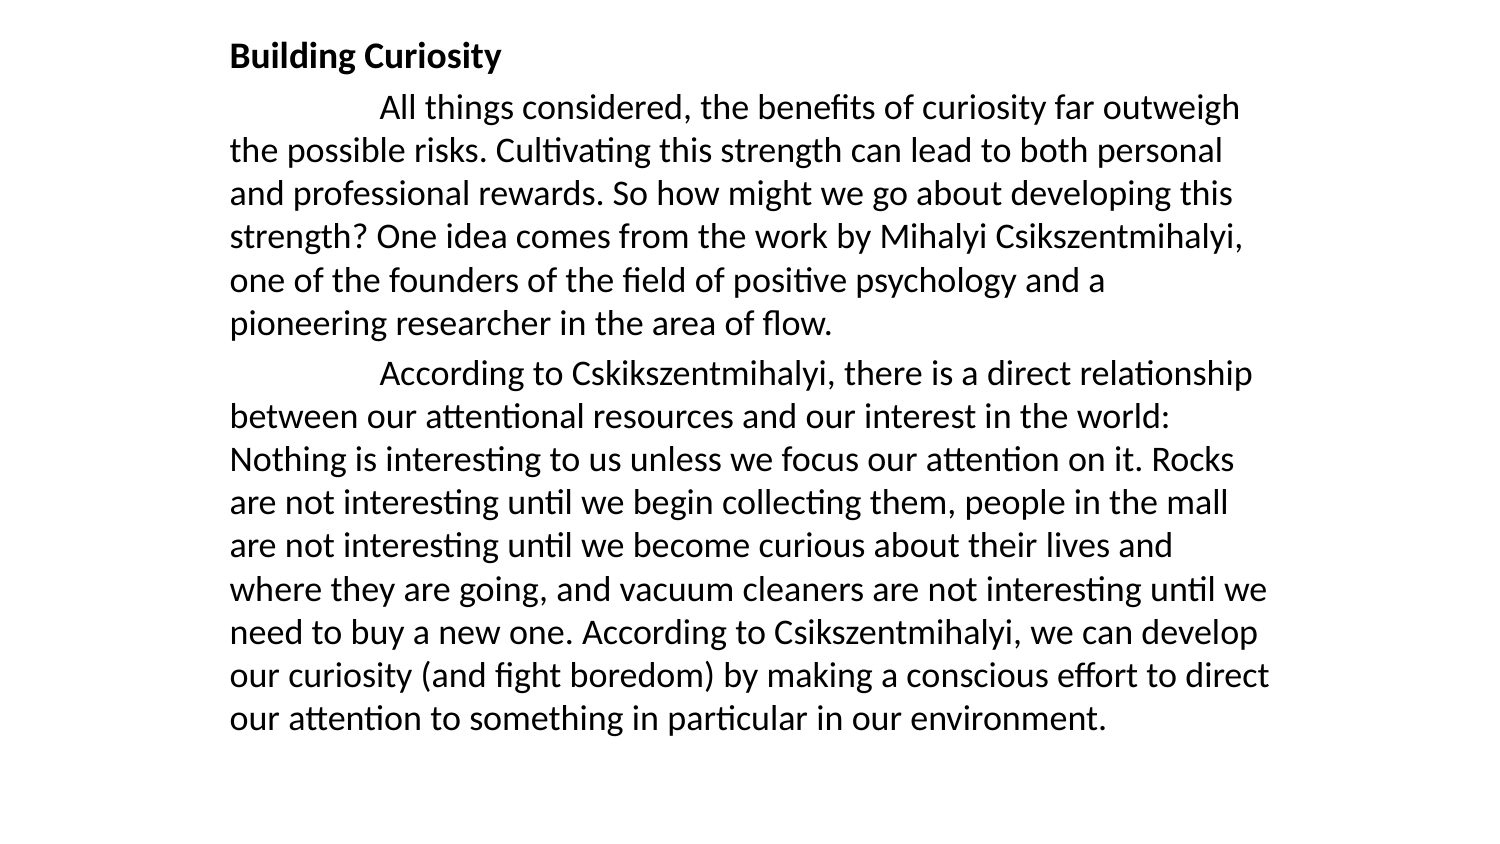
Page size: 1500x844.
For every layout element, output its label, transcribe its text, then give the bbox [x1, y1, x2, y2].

list Building Curiosity All things considered, the benefits of curiosity far outweigh the possible risks. Cultivating this strength can lead to both personal and professional rewards. So how might we go about developing this strength? One idea comes from the work by Mihalyi Csikszentmihalyi, one of the founders of the field of positive psychology and a pioneering researcher in the area of flow. According to Cskikszentmihalyi, there is a direct relationship between our attentional resources and our interest in the world: Nothing is interesting to us unless we focus our attention on it. Rocks are not interesting until we begin collecting them, people in the mall are not interesting until we become curious about their lives and where they are going, and vacuum cleaners are not interesting until we need to buy a new one. According to Csikszentmihalyi, we can develop our curiosity (and fight boredom) by making a conscious effort to direct our attention to something in particular in our environment. [214, 23, 1288, 817]
